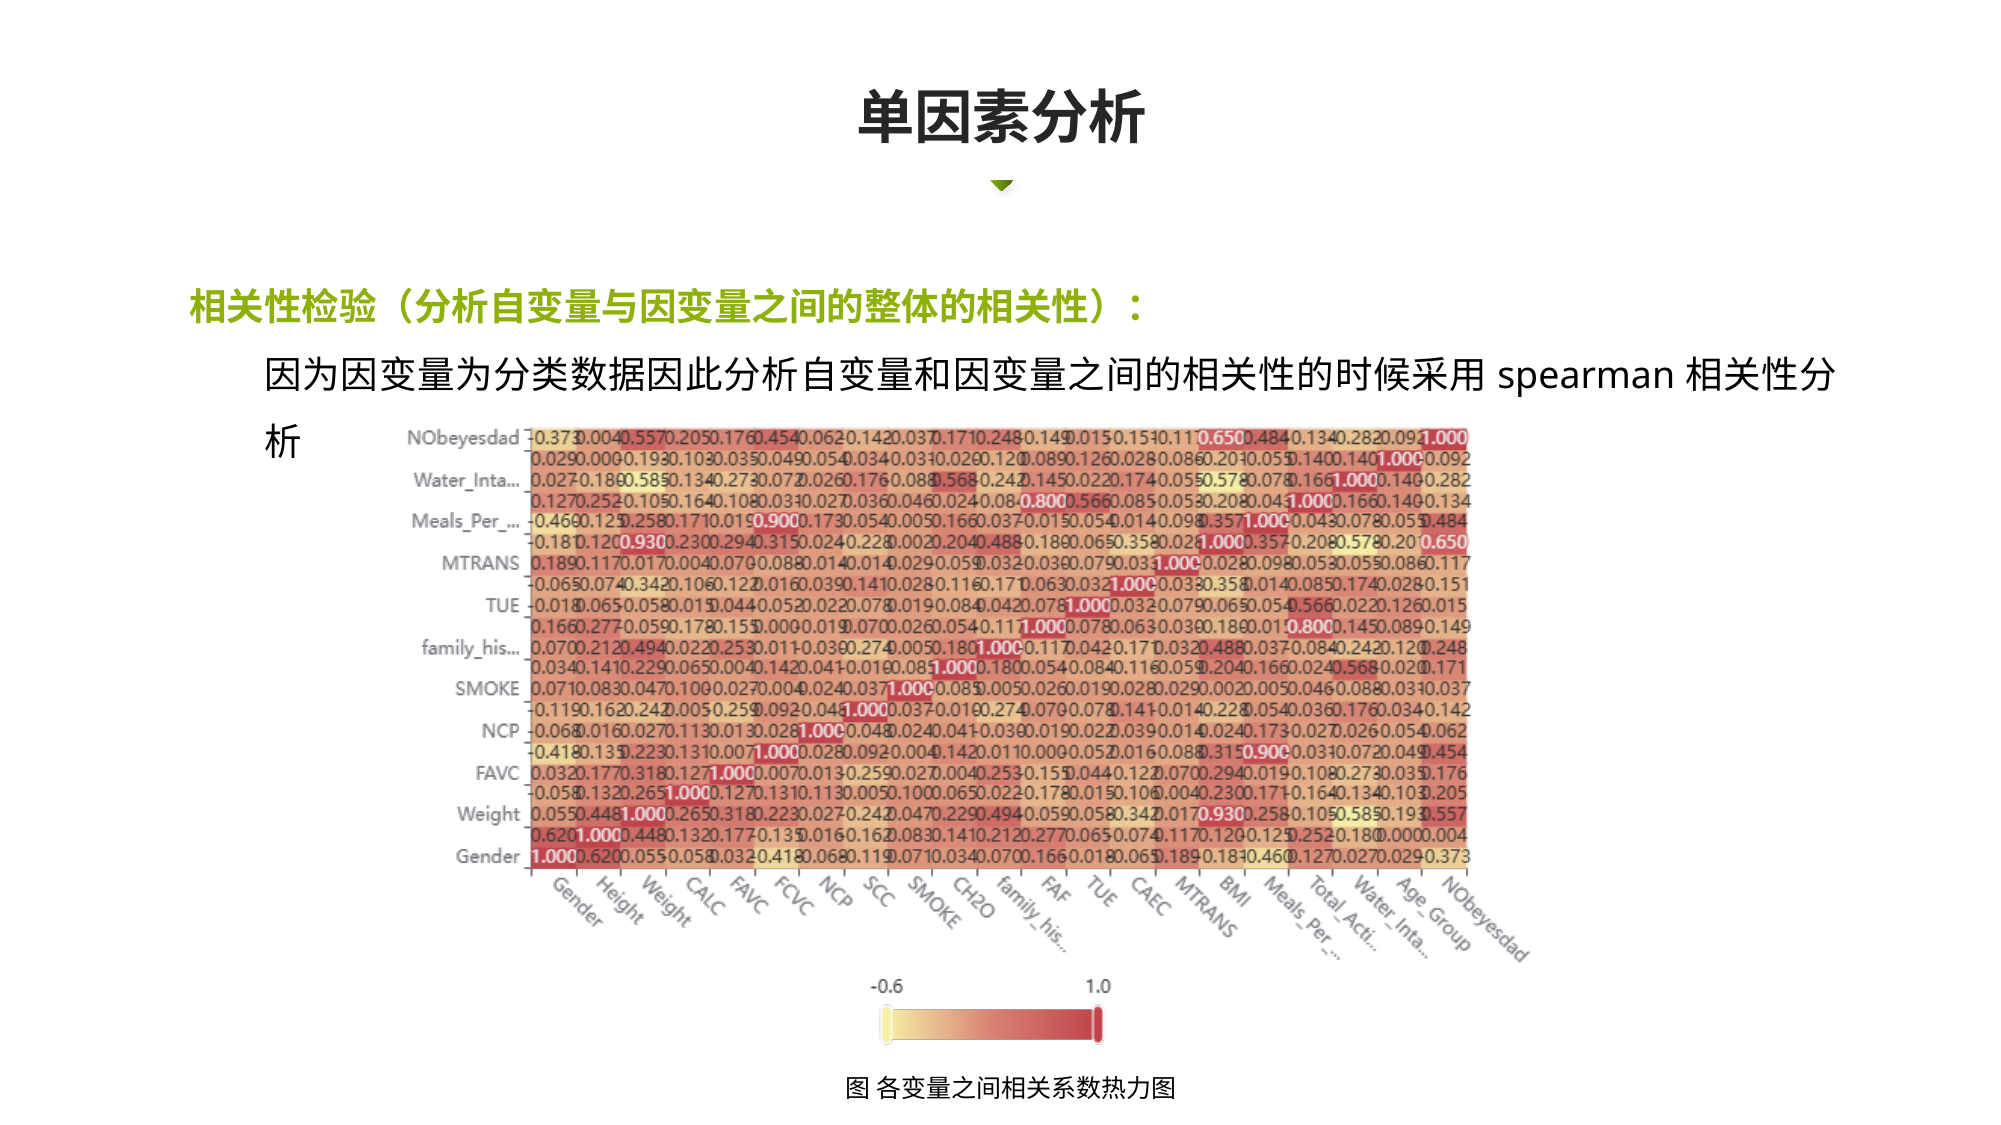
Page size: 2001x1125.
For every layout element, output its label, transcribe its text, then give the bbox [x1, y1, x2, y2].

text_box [839, 73, 1165, 192]
picture [385, 381, 1595, 1052]
text_box 相关性检验（分析自变量与因变量之间的整体的相关性）： 因为因变量为分类数据因此分析自变量和因变量之间的相关性的时候采用spearman相关性分析 [174, 253, 1852, 471]
text_box 图 各变量之间相关系数热力图 [727, 1052, 1254, 1110]
